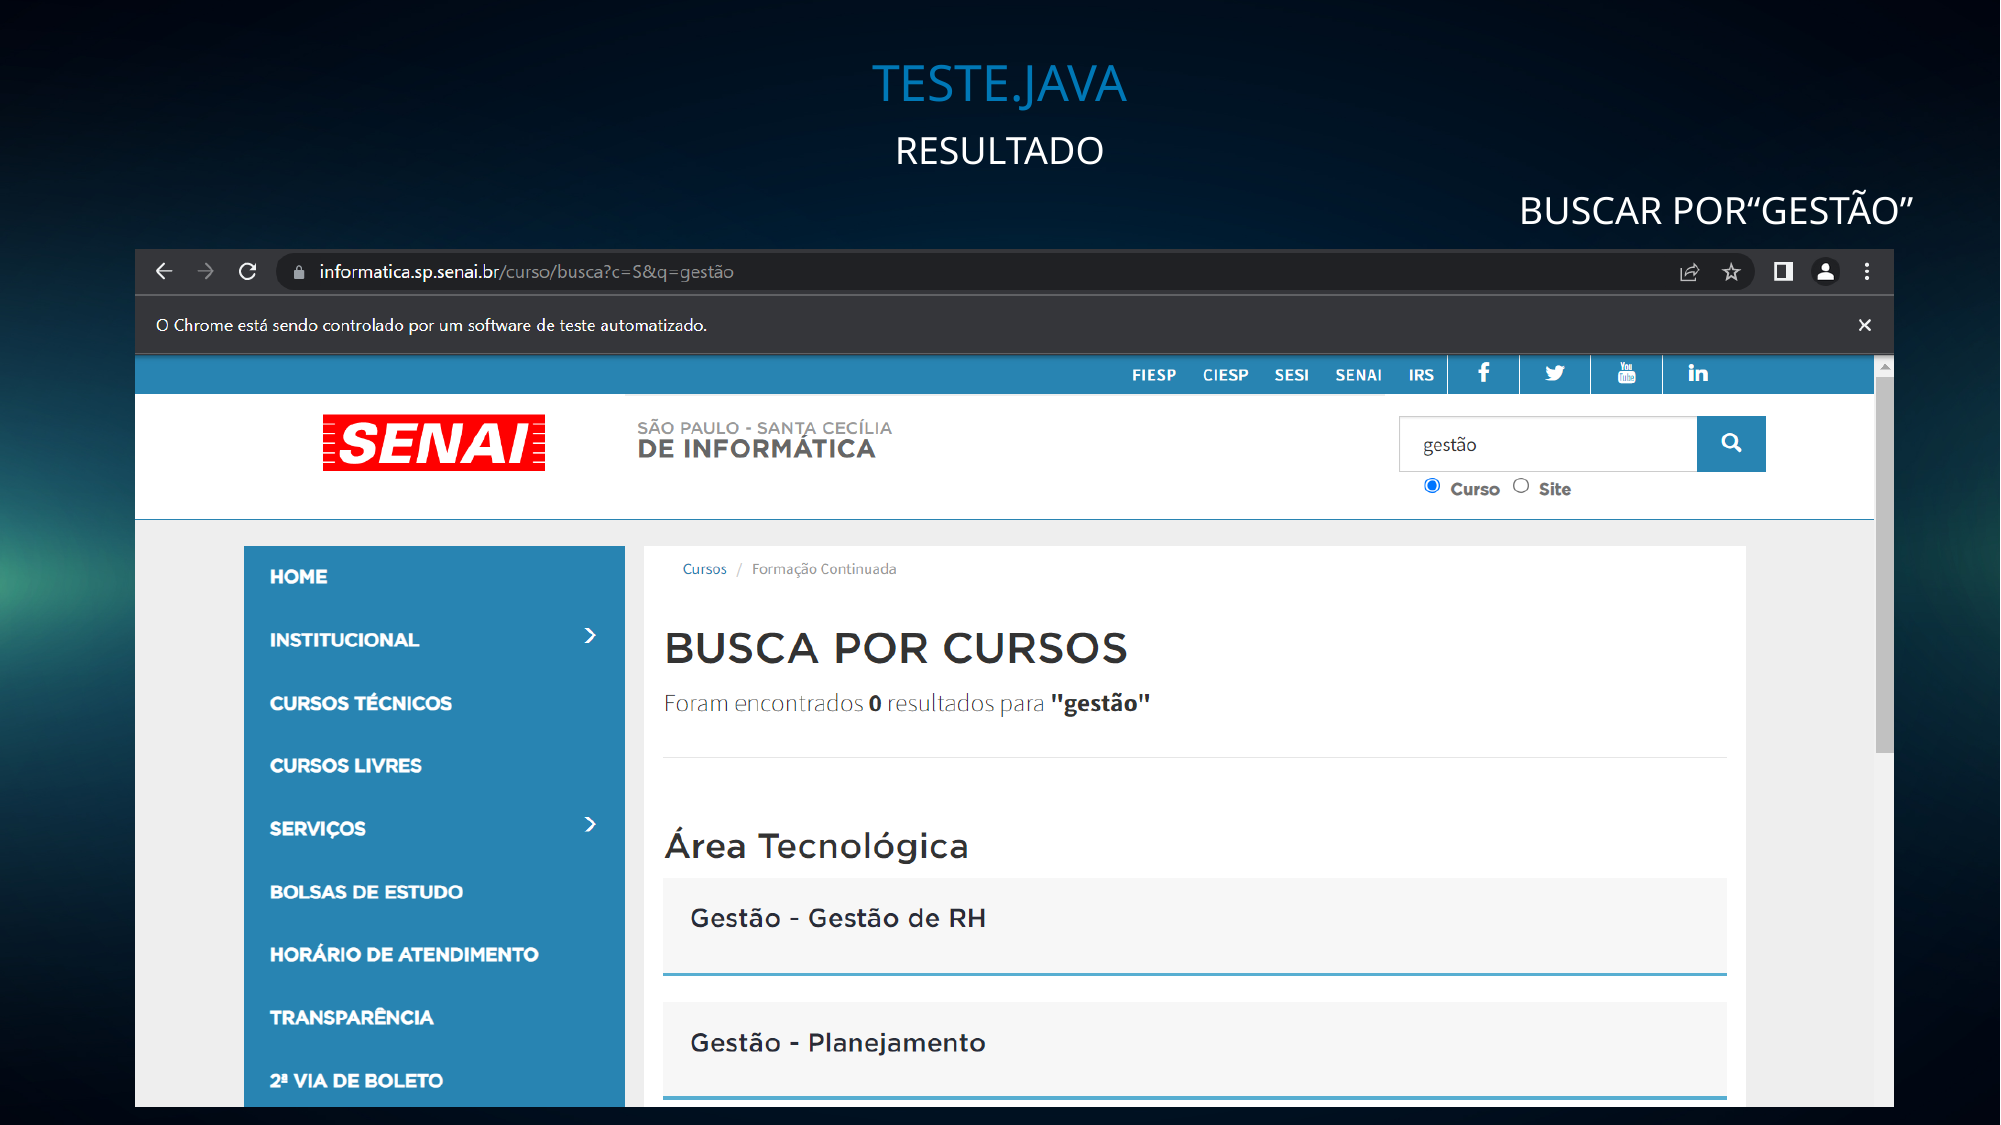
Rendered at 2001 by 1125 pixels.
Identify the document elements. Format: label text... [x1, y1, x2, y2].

text_box TESTE.JAVA [857, 44, 1143, 119]
picture [0, 0, 2000, 1125]
text_box RESULTADO [880, 119, 1120, 180]
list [135, 249, 1894, 1107]
text_box BUSCAR POR“GESTÃO” [1504, 180, 1929, 240]
